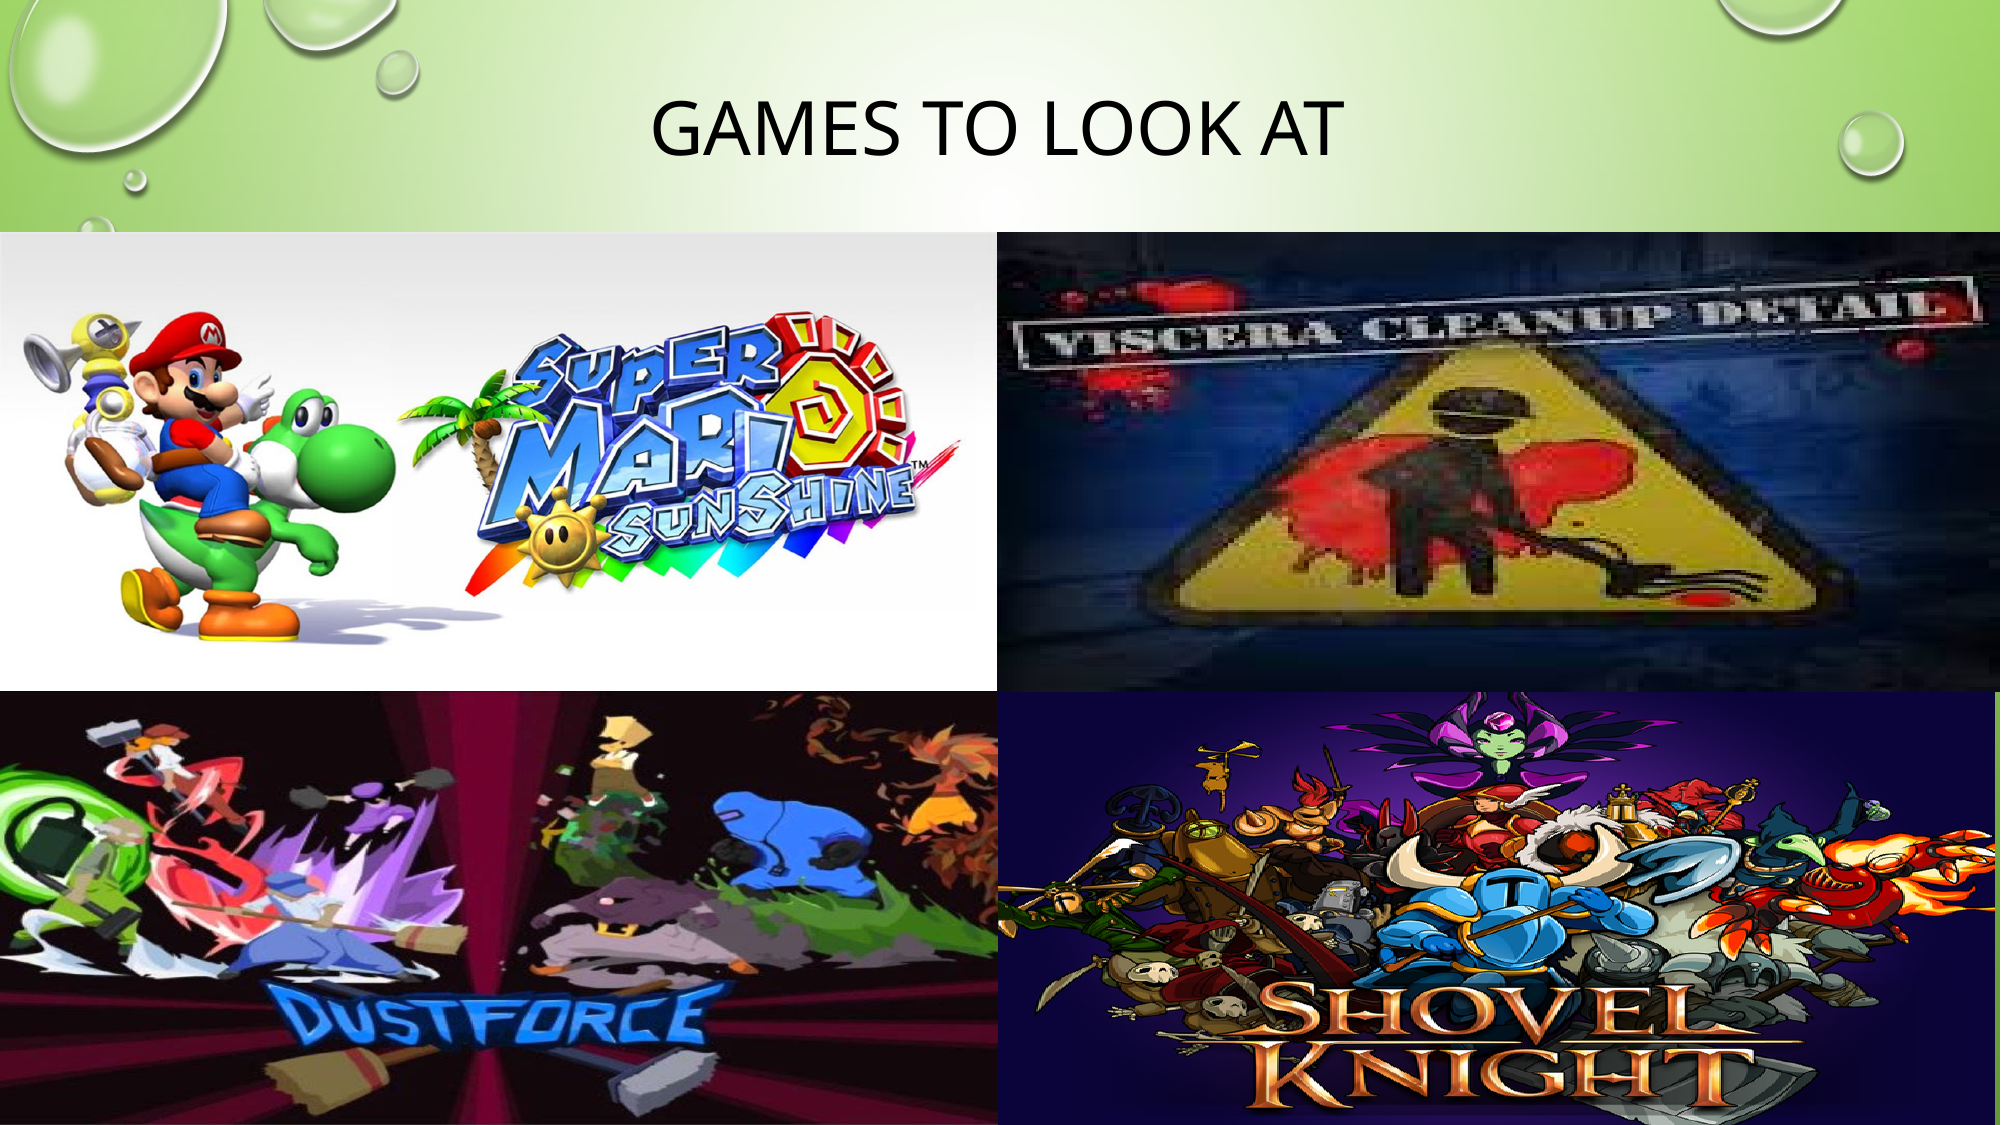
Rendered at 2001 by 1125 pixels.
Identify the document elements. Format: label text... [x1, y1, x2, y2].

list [1002, 701, 1996, 1125]
title Games to look at [147, 0, 1848, 230]
picture [0, 0, 2000, 1125]
